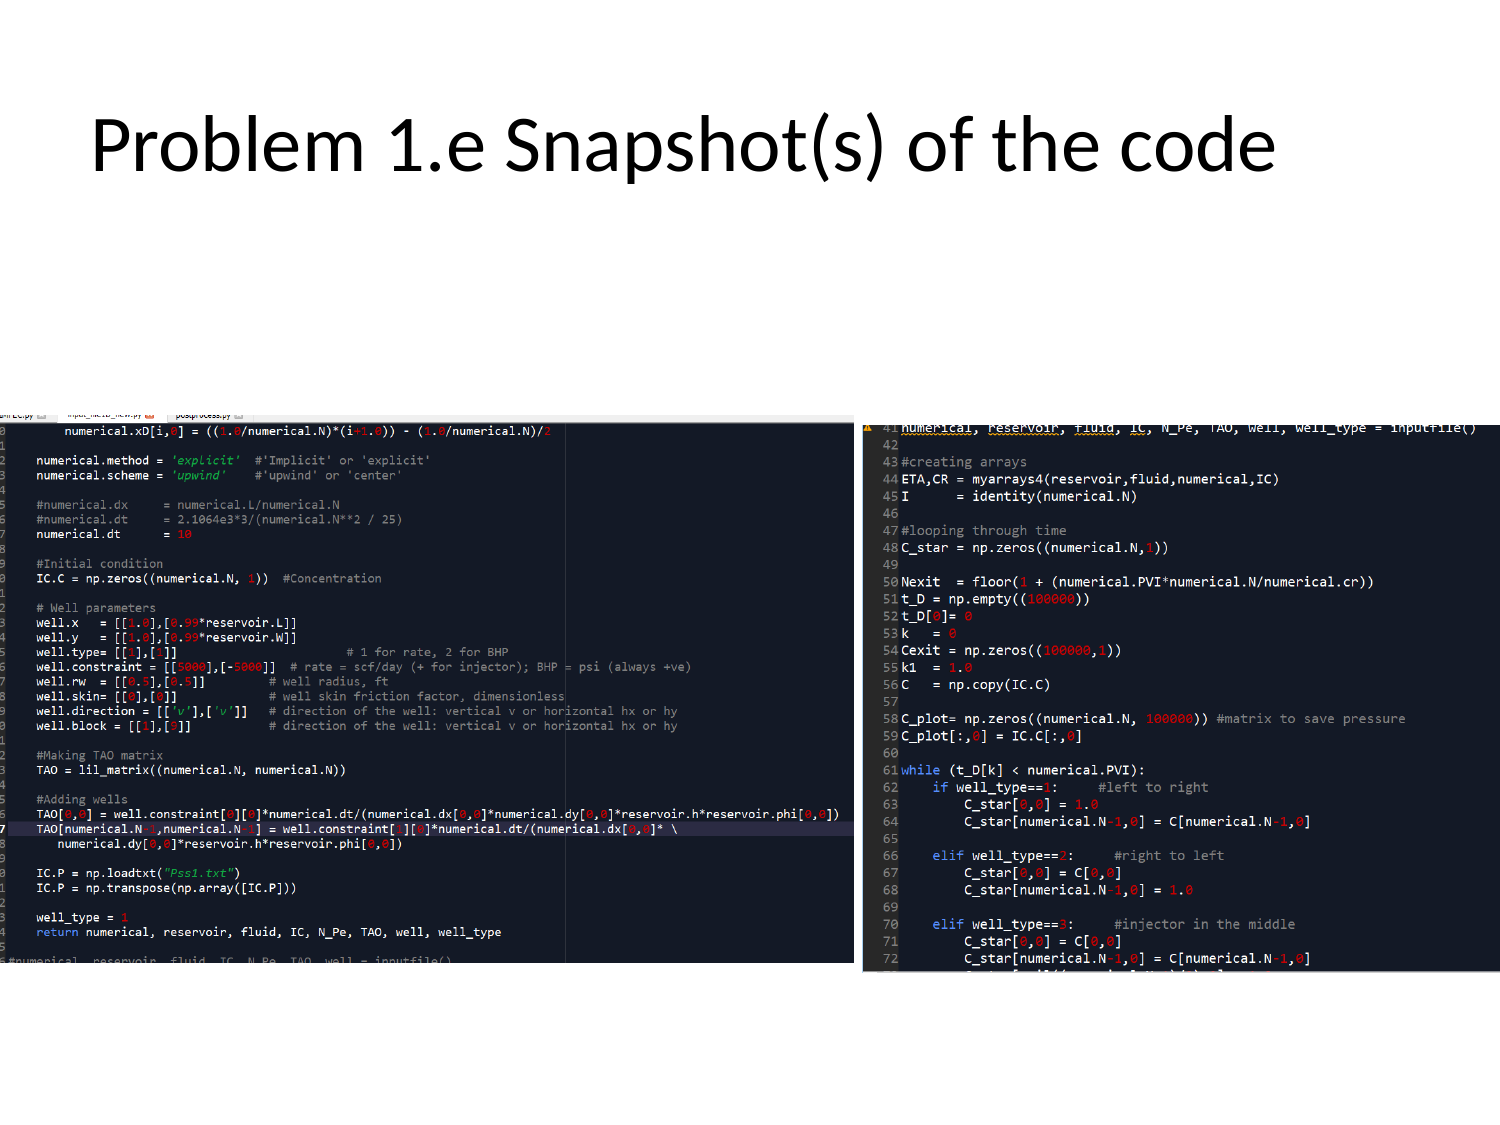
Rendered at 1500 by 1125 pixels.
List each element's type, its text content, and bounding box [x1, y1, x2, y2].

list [862, 424, 1500, 973]
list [0, 414, 855, 963]
title Problem 1.e Snapshot(s) of the code [75, 45, 1425, 233]
